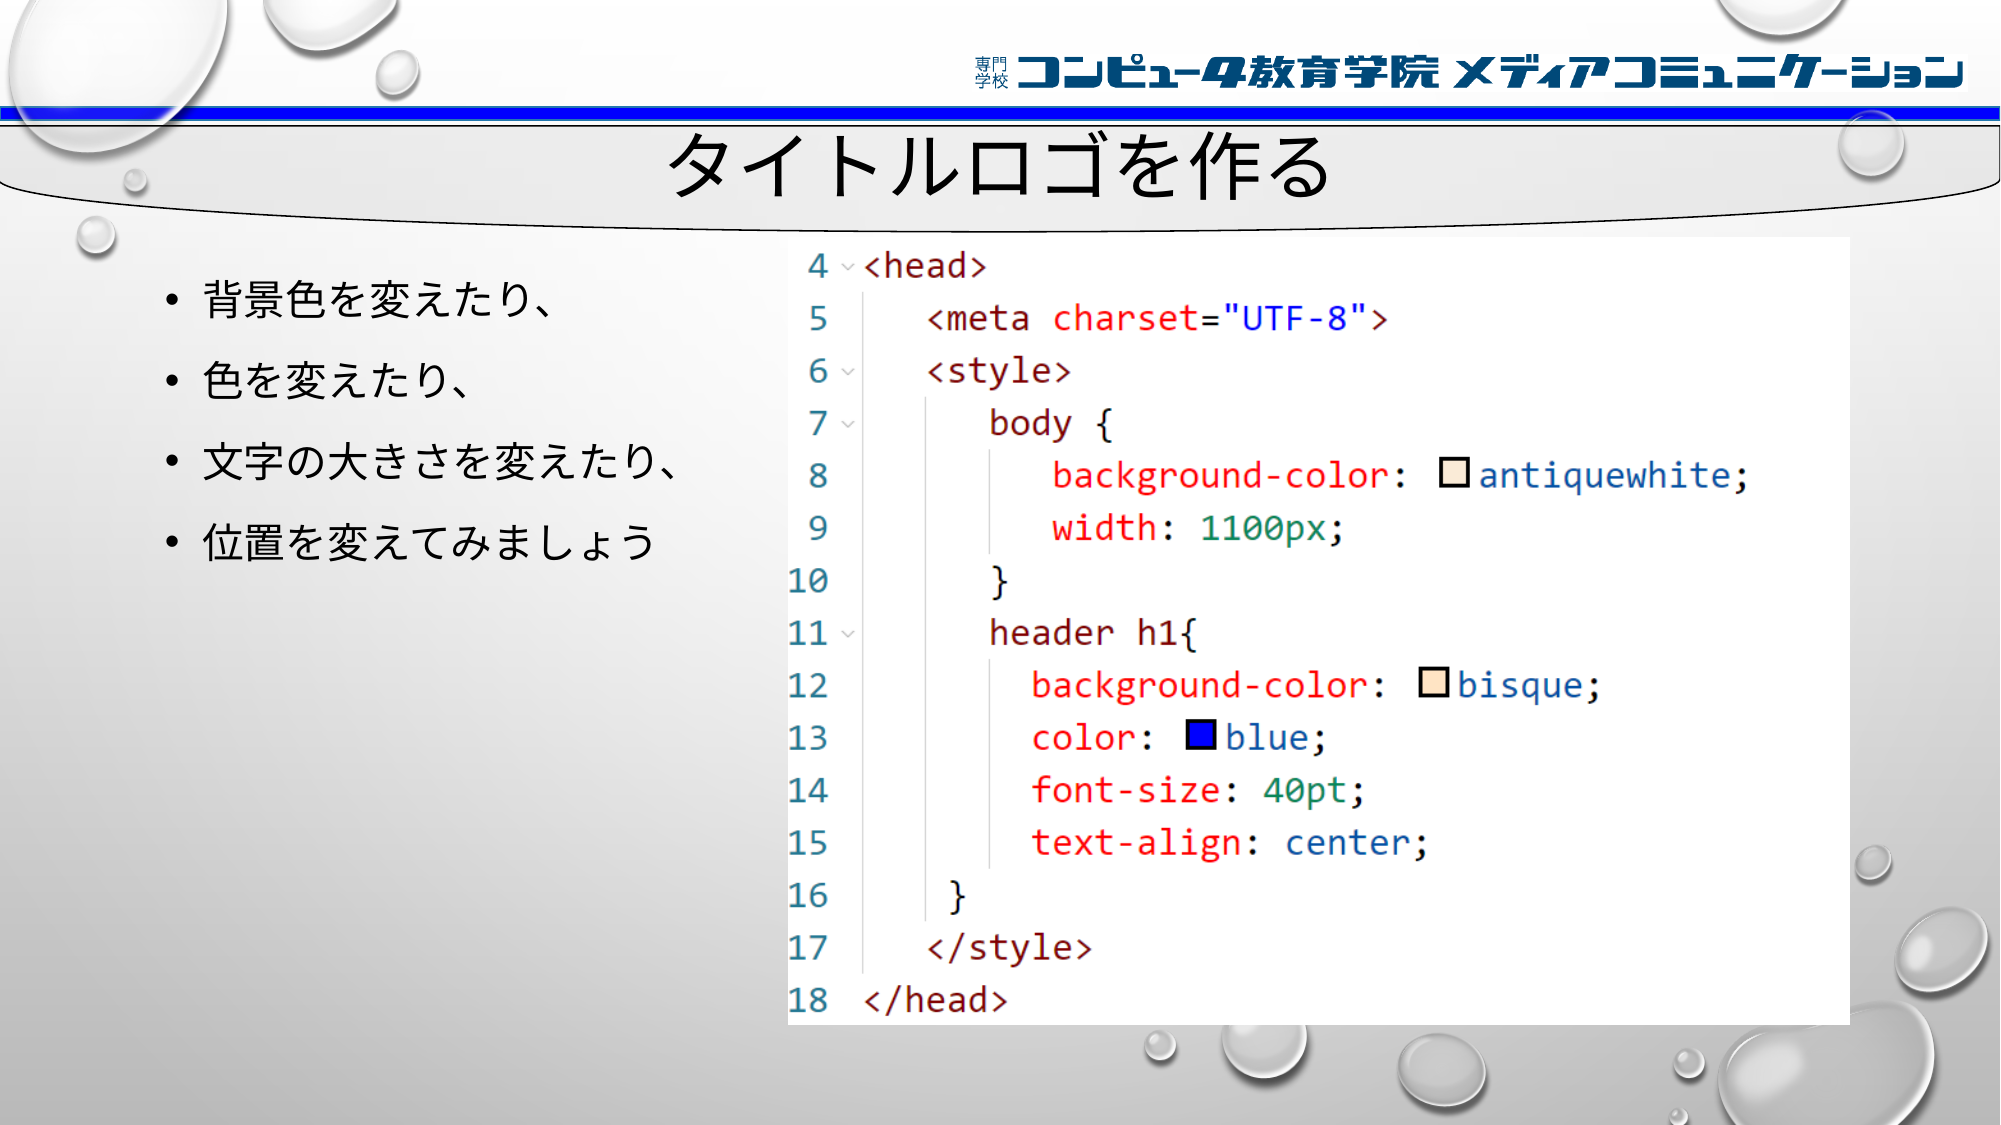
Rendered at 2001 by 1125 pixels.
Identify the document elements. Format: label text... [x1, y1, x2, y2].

title タイトルロゴを作る [149, 101, 1851, 239]
picture [0, 0, 2000, 125]
picture [0, 183, 2000, 1125]
list 背景色を変えたり、 色を変えたり、 文字の大きさを変えたり、 位置を変えてみましょう [149, 256, 770, 957]
